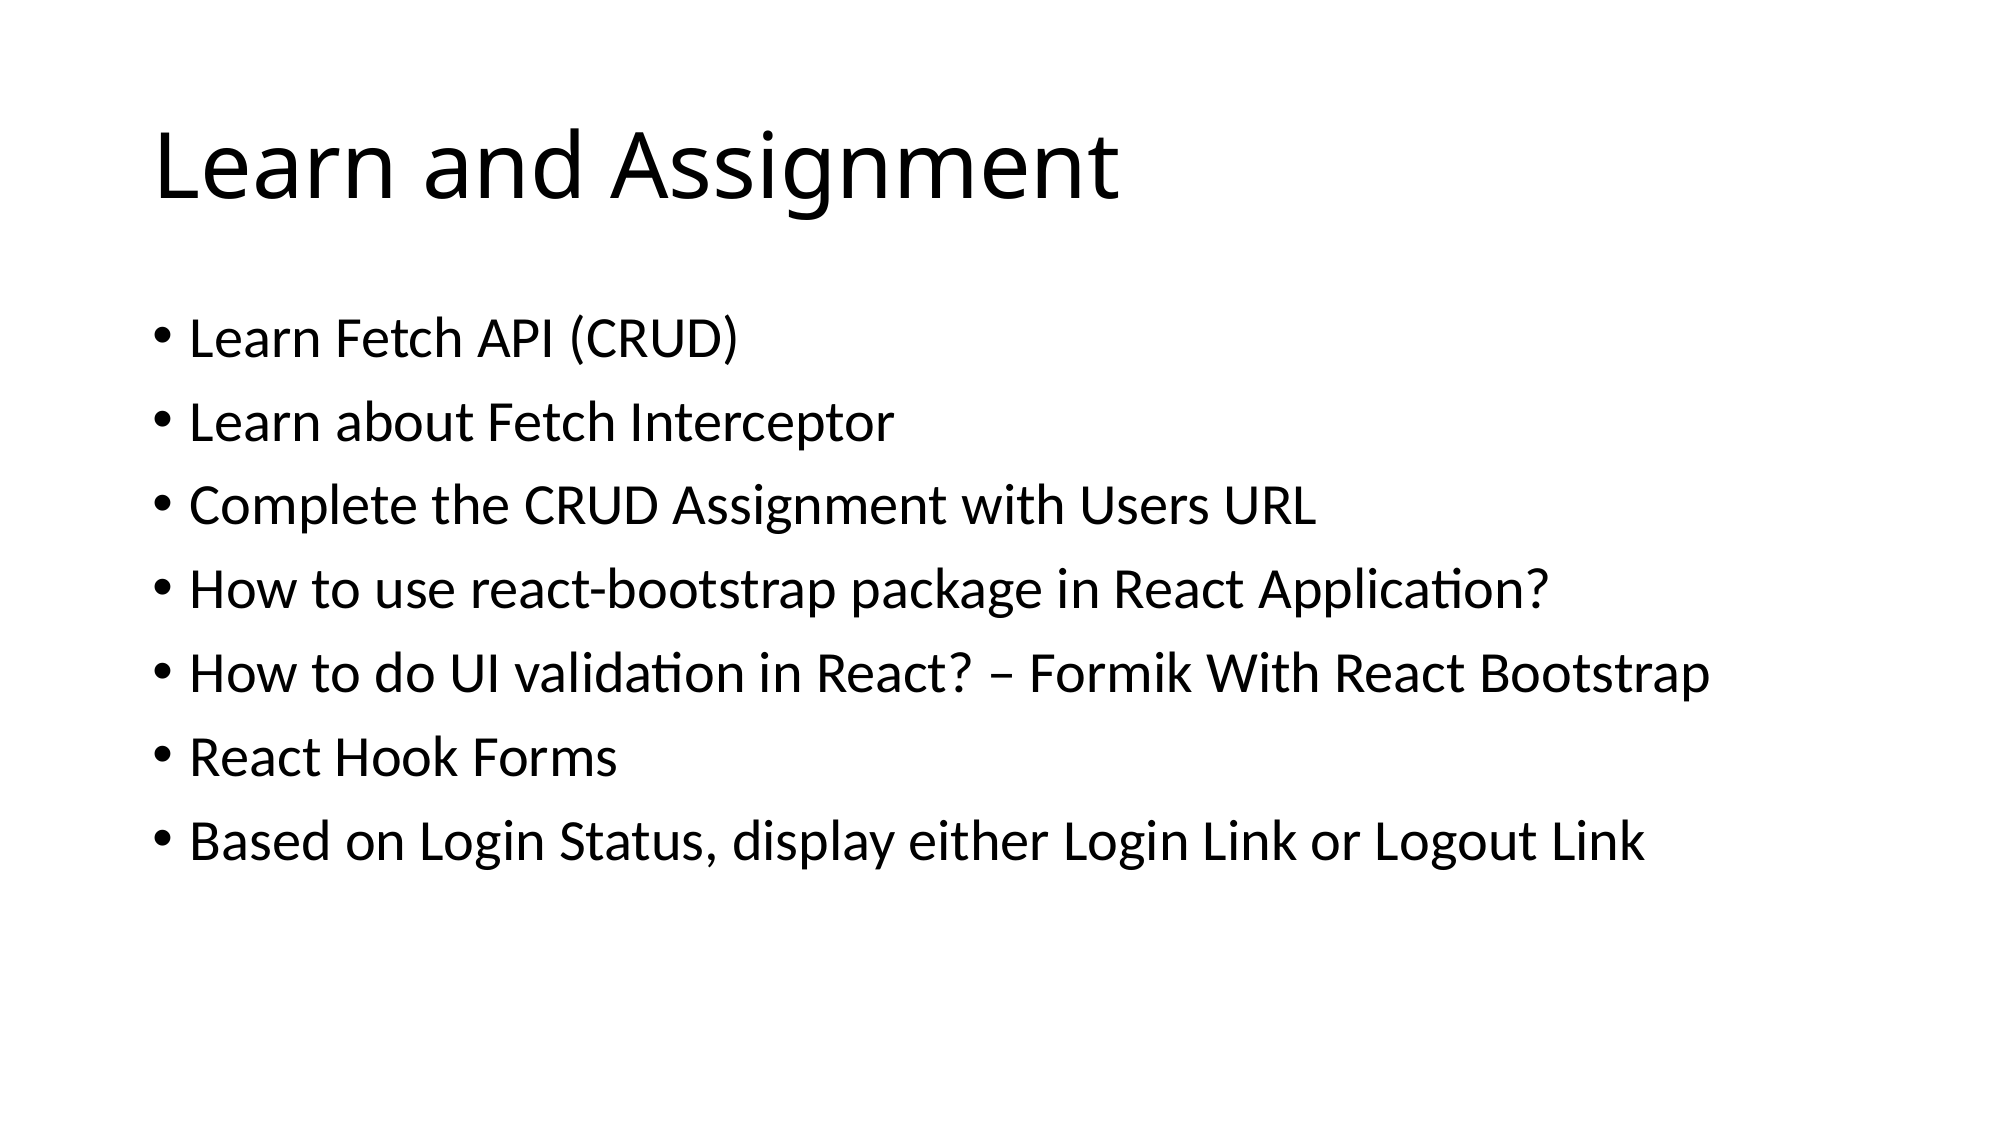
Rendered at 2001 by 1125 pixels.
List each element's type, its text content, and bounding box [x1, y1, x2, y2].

title Learn and Assignment [137, 59, 1863, 278]
list Learn Fetch API (CRUD) Learn about Fetch Interceptor Complete the CRUD Assignment with Users URL How to use react-bootstrap package in React Application? How to do UI validation in React? – Formik With React Bootstrap React Hook Forms Based on Login Status, display either Login Link or Logout Link [137, 299, 1863, 1014]
